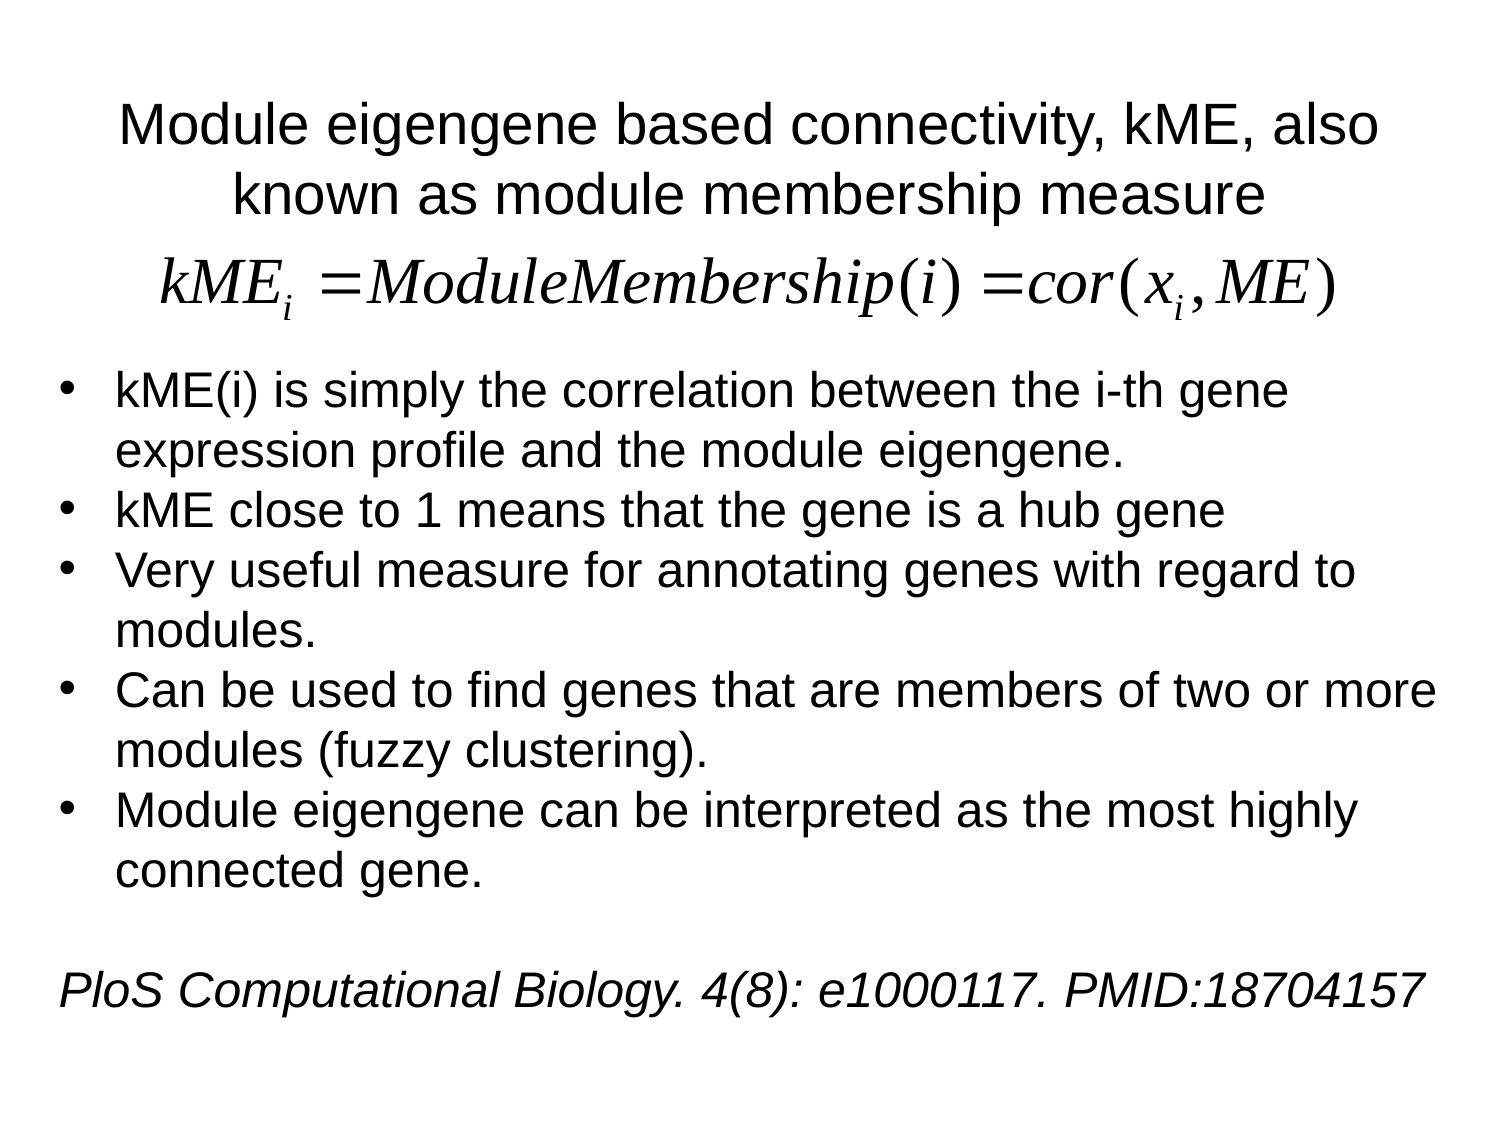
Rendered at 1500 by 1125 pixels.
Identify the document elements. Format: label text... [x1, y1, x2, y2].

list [149, 237, 1351, 337]
title Module eigengene based connectivity, kME, also known as module membership measure [75, 50, 1425, 263]
text_box kME(i) is simply the correlation between the i-th gene expression profile and the module eigengene. kME close to 1 means that the gene is a hub gene Very useful measure for annotating genes with regard to modules. Can be used to find genes that are members of two or more modules (fuzzy clustering). Module eigengene can be interpreted as the most highly connected gene. PloS Computational Biology. 4(8): e1000117. PMID:18704157 [43, 349, 1494, 1025]
